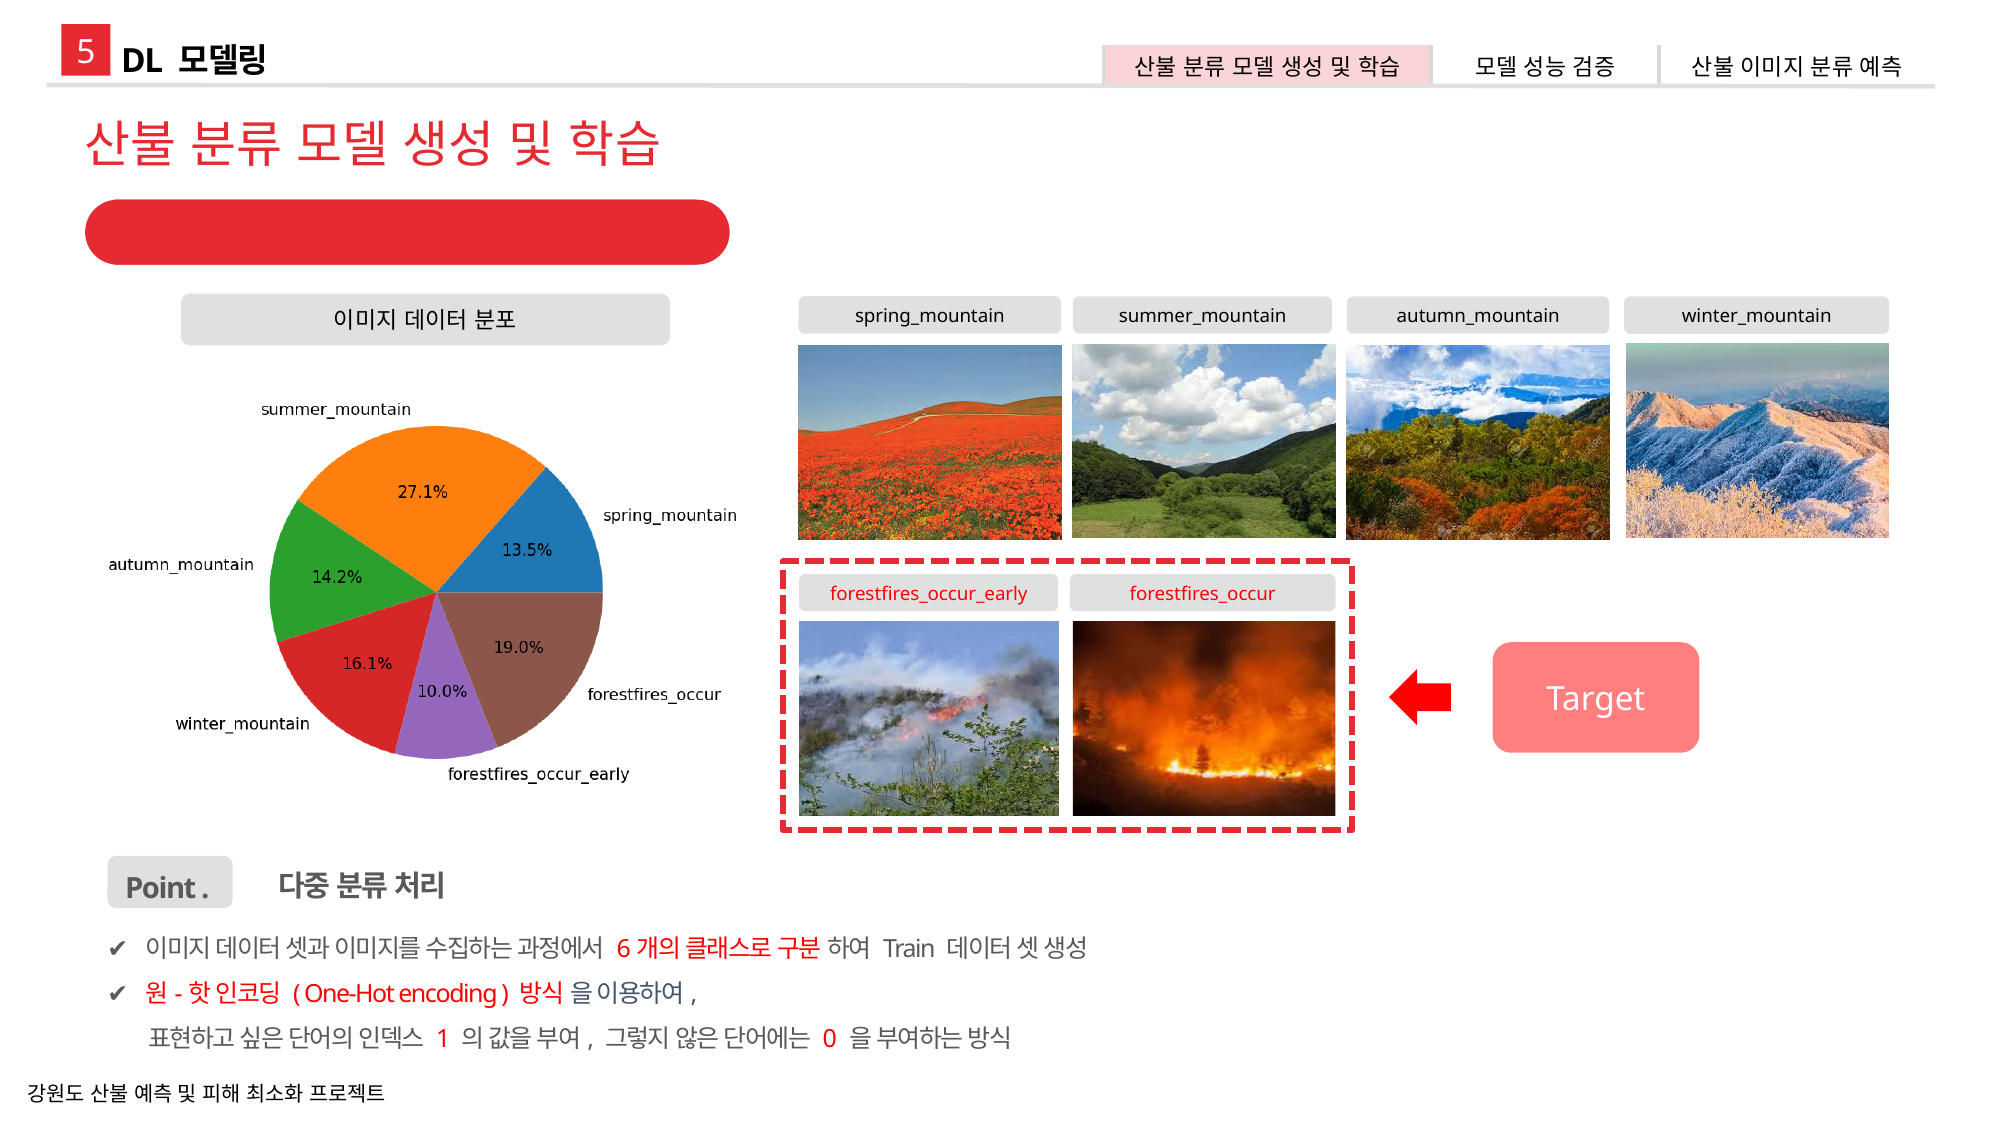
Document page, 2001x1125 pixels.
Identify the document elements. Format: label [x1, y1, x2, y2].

picture [799, 621, 1059, 816]
table_header [1106, 45, 1429, 83]
text_box [798, 296, 1062, 334]
text_box [27, 1081, 386, 1107]
text_box [1346, 296, 1610, 334]
text_box [1492, 642, 1700, 753]
text_box [1624, 296, 1890, 334]
picture [798, 345, 1062, 540]
table_header [1433, 45, 1657, 83]
text_box [1072, 296, 1333, 334]
text_box [61, 24, 264, 79]
picture [100, 376, 745, 808]
text_box [85, 199, 730, 268]
picture [1626, 343, 1889, 538]
picture [1346, 345, 1610, 540]
text_box [107, 850, 1258, 1051]
table_header [1661, 45, 1935, 83]
text_box [181, 293, 670, 346]
text_box [85, 112, 682, 173]
text_box [782, 561, 1352, 830]
text_box [1388, 669, 1451, 726]
picture [1072, 344, 1336, 538]
picture [1072, 621, 1336, 816]
